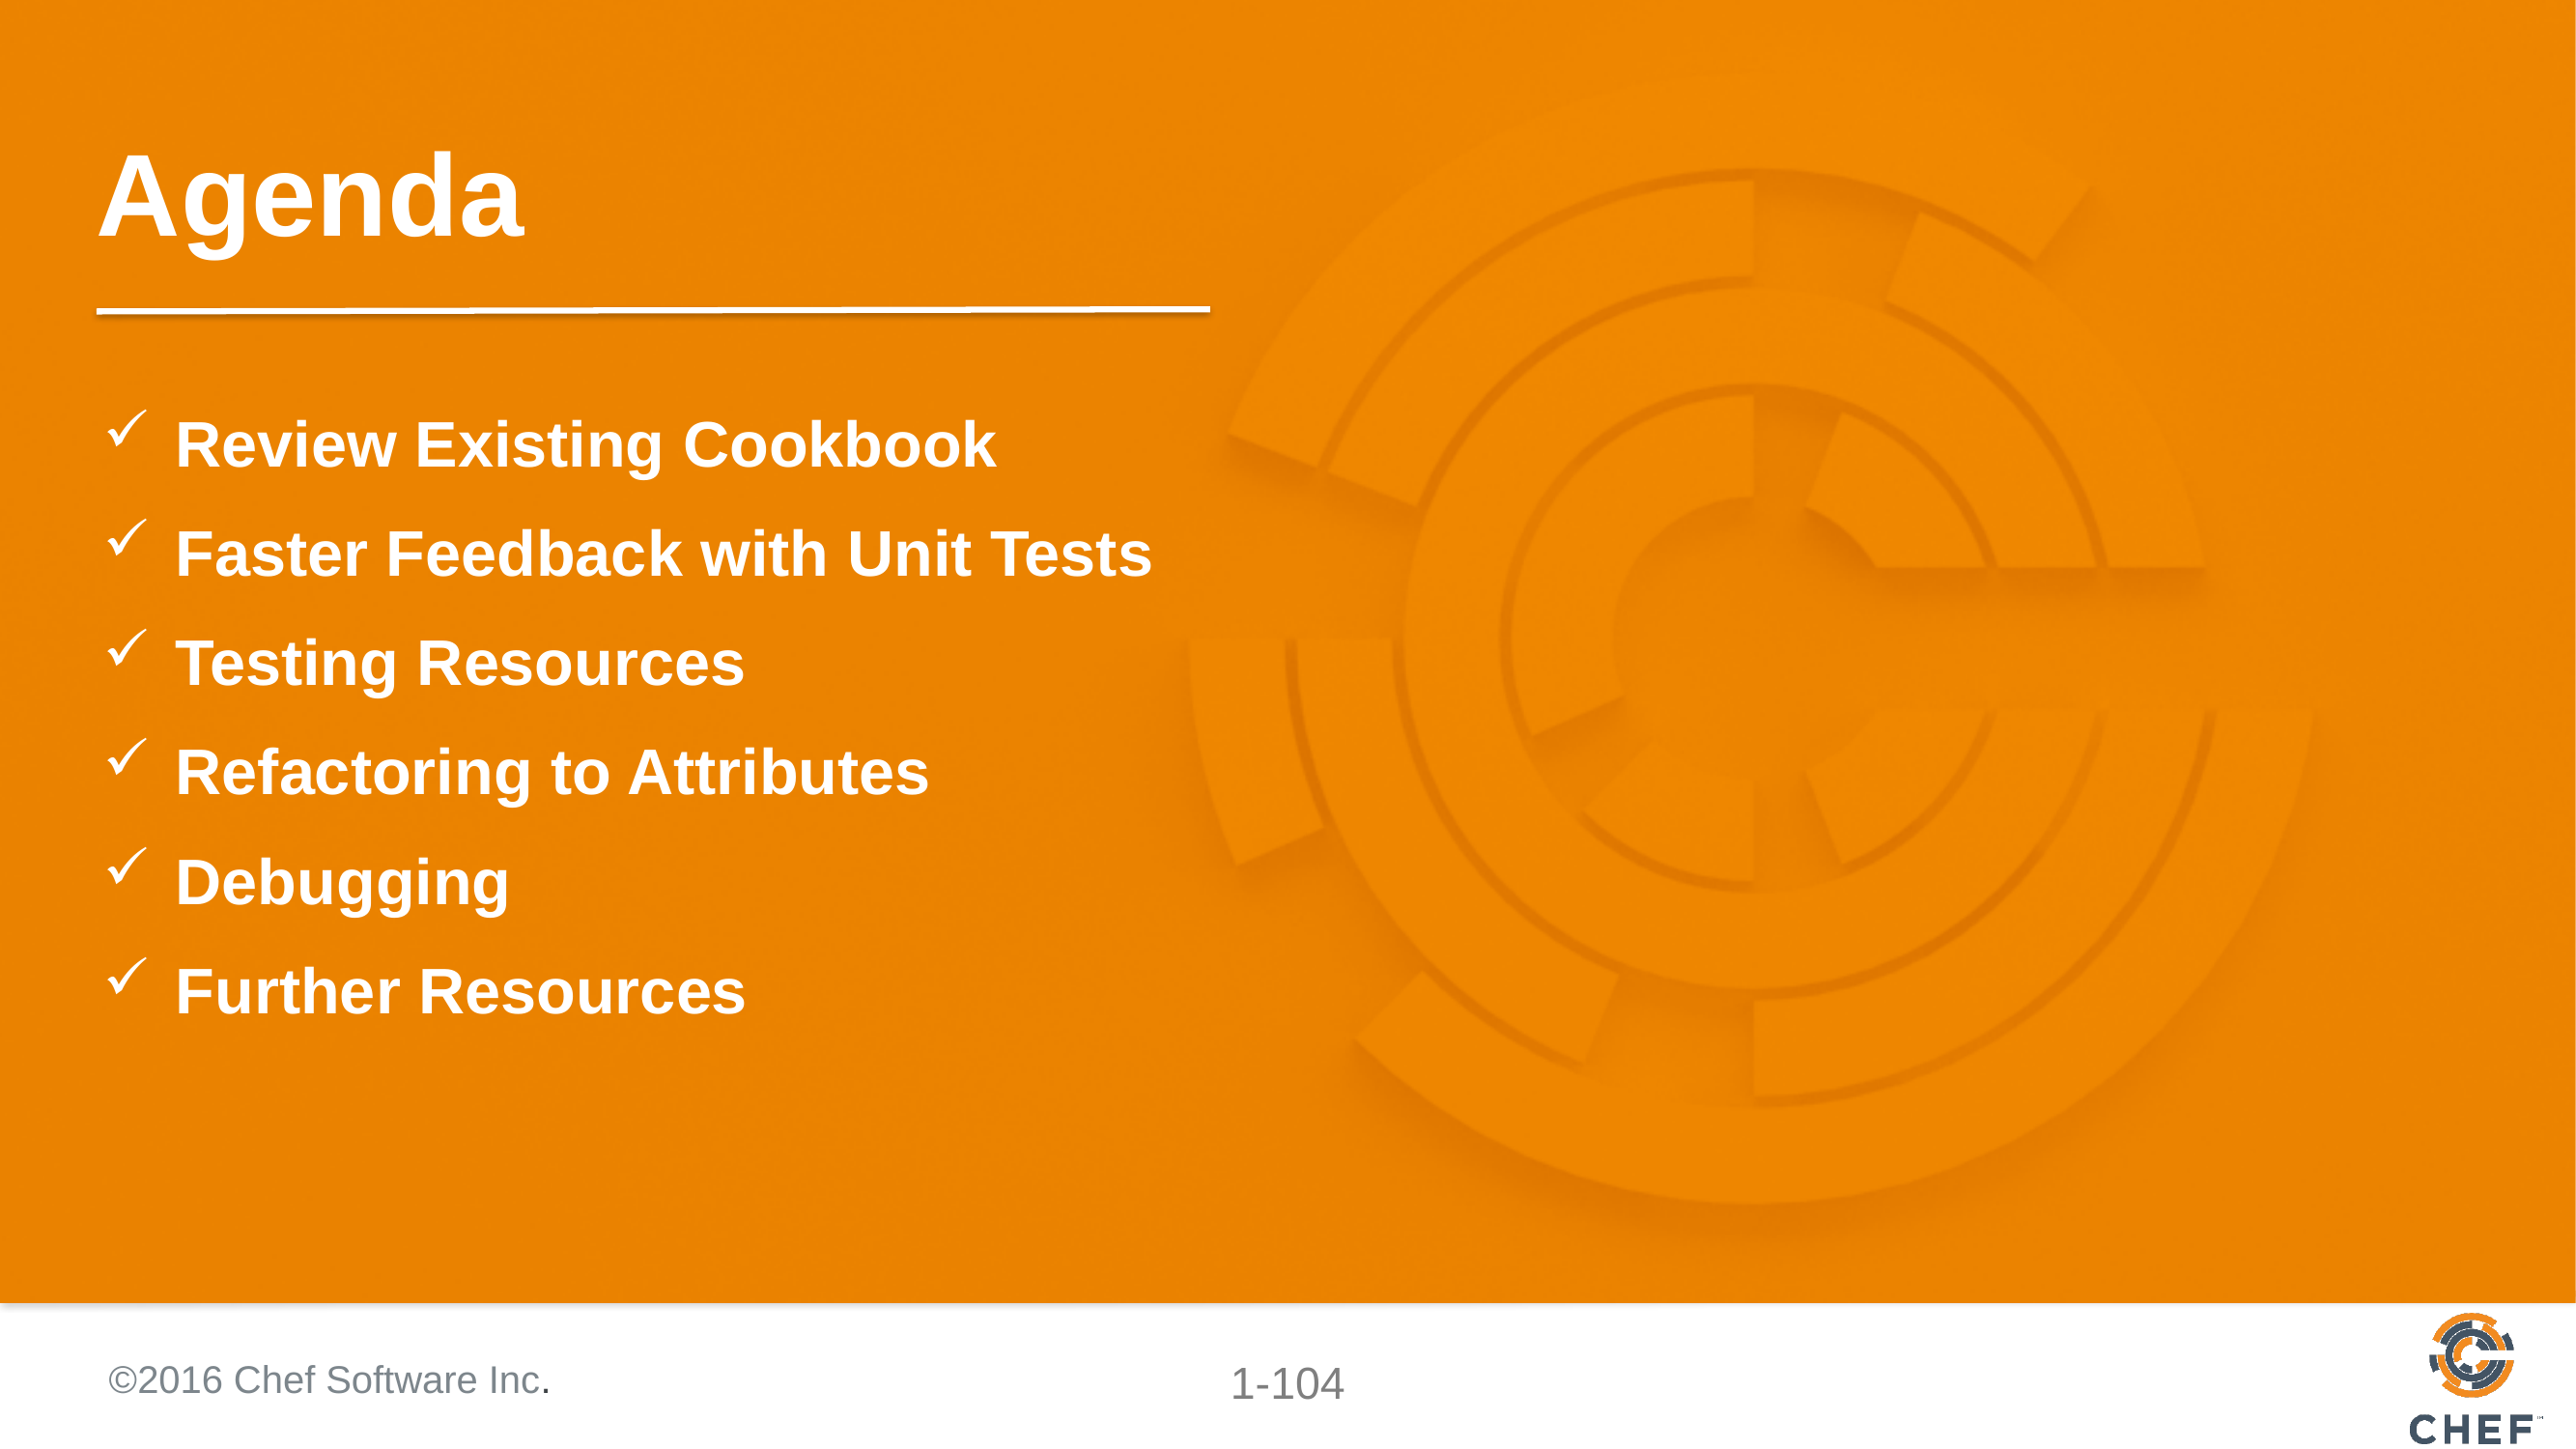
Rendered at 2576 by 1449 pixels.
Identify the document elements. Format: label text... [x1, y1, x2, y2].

list Review Existing Cookbook Faster Feedback with Unit Tests Testing Resources Refactoring to Attributes Debugging Further Resources [102, 402, 1210, 1142]
title Agenda [96, 135, 1210, 268]
picture [0, 0, 2576, 1449]
